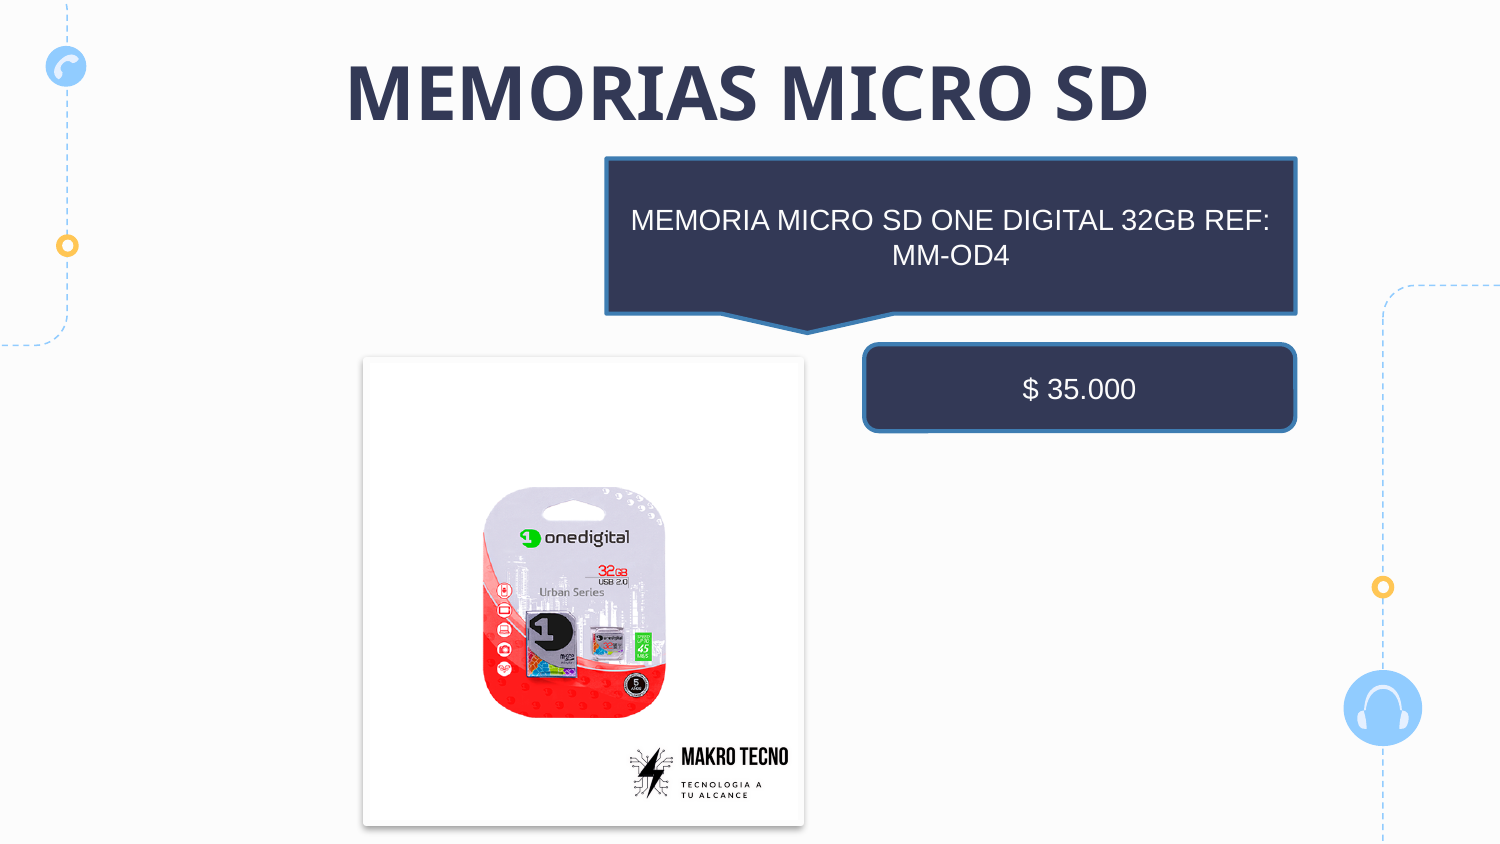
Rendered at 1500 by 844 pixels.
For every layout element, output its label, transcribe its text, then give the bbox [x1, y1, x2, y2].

text_box [363, 357, 804, 826]
picture [402, 410, 838, 844]
text_box $ 35.000 [862, 342, 1298, 434]
title MEMORIAS MICRO SD [279, 38, 1218, 159]
text_box MEMORIA MICRO SD ONE DIGITAL 32GB REF: MM-OD4 [604, 156, 1298, 336]
